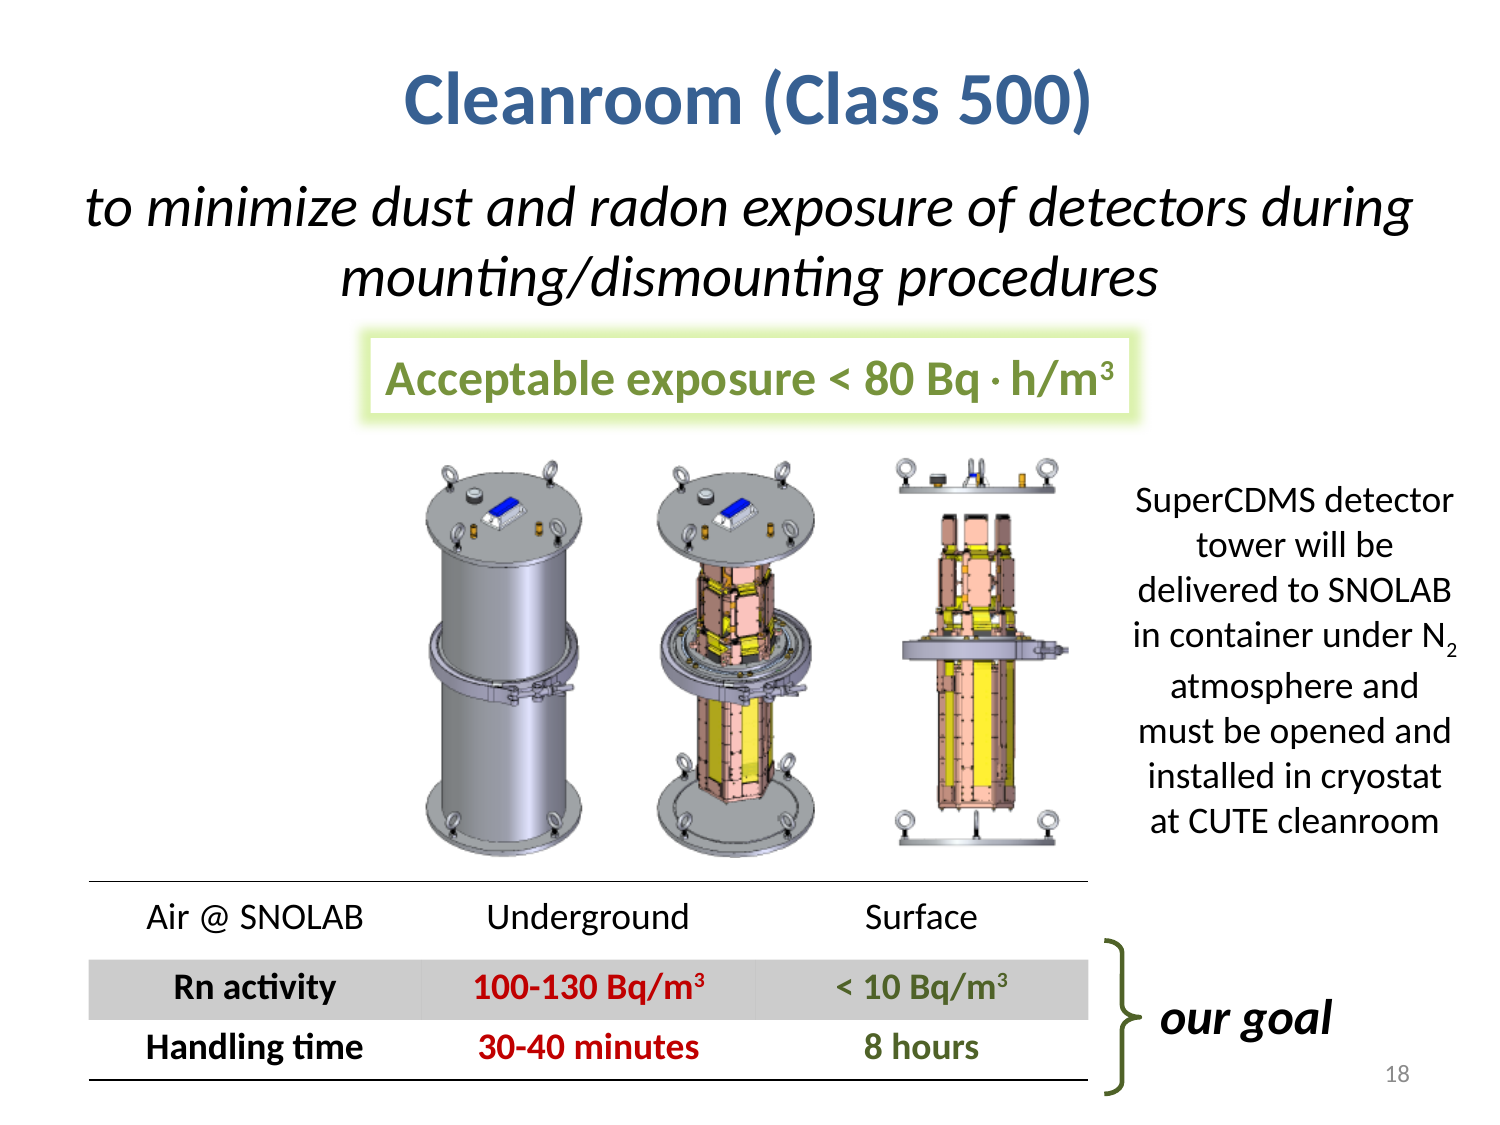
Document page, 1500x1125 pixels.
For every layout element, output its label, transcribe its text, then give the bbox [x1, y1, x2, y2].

table_cell < 10 Bq/m3 [755, 960, 1088, 1020]
table_header Air @ SNOLAB [89, 882, 422, 960]
text_box our goal [1144, 977, 1348, 1042]
table_header Underground [422, 882, 755, 960]
list to minimize dust and radon exposure of detectors during mounting/dismounting procedures [29, 160, 1471, 315]
table_cell 100-130 Bq/m3 [422, 960, 755, 1020]
table_cell 30-40 minutes [422, 1020, 755, 1079]
title Cleanroom (Class 500) [75, 19, 1425, 160]
slide_number 18 [1074, 1042, 1425, 1103]
table_cell Rn activity [89, 960, 422, 1020]
table_header Surface [755, 882, 1088, 960]
picture [422, 444, 1078, 858]
text_box SuperCDMS detector tower will be delivered to SNOLAB in container under N2 atmosphere and must be opened and installed in cryostat at CUTE cleanroom [1114, 467, 1476, 849]
text_box Acceptable exposure < 80 Bqh/m3 [370, 338, 1130, 413]
table_cell Handling time [89, 1020, 422, 1079]
table_cell 8 hours [755, 1020, 1088, 1079]
text_box [1104, 939, 1141, 1042]
